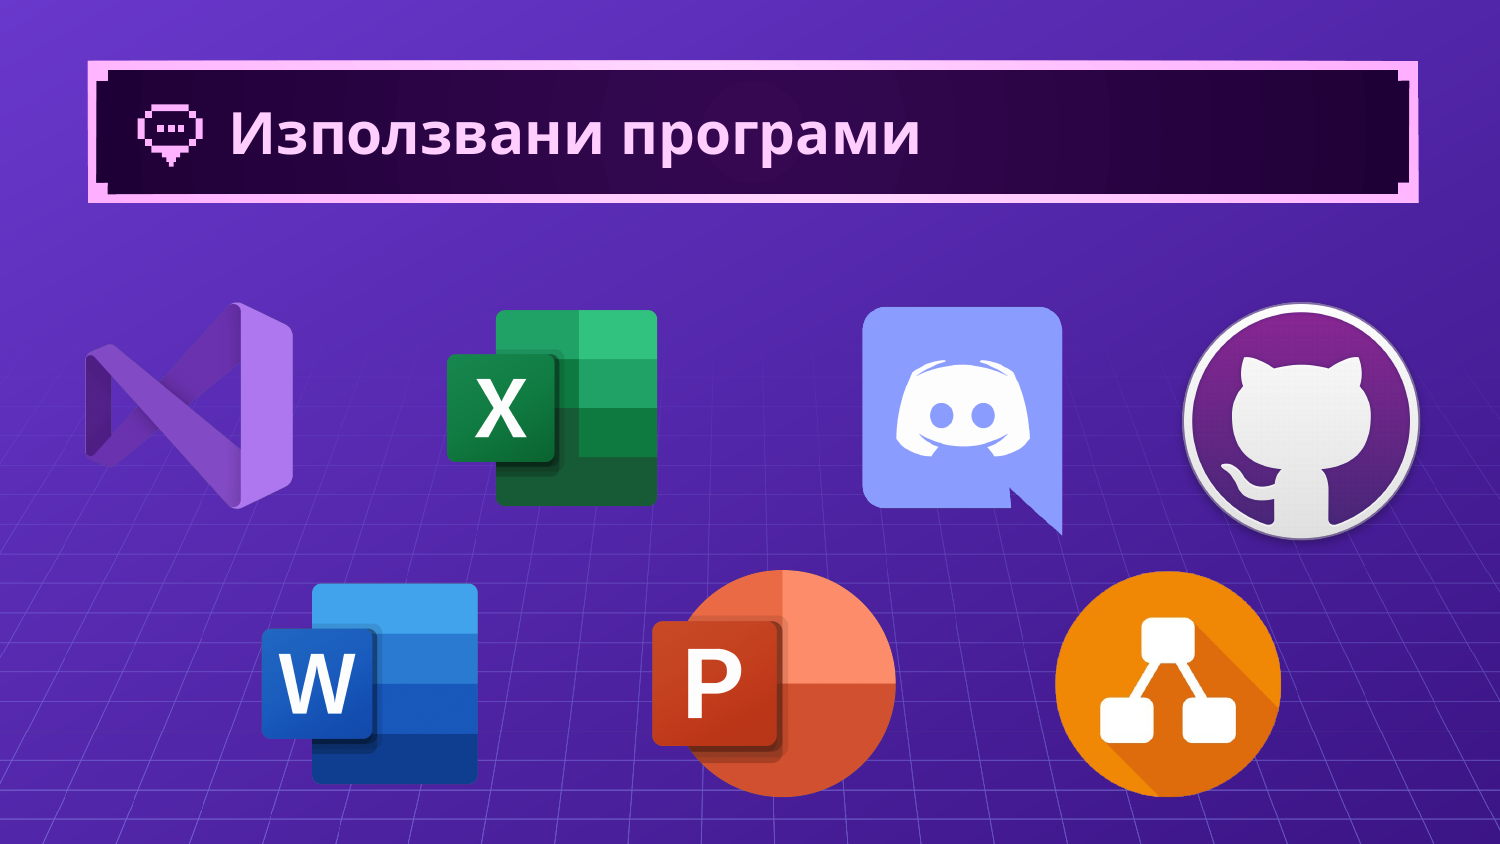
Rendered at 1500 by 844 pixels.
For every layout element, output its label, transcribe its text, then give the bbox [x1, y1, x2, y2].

picture [205, 578, 543, 790]
picture [589, 570, 954, 798]
title Използвани програми [213, 84, 1370, 179]
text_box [137, 104, 203, 167]
picture [7, 261, 772, 555]
picture [1053, 569, 1282, 798]
picture [1167, 287, 1435, 555]
picture [828, 287, 1096, 555]
